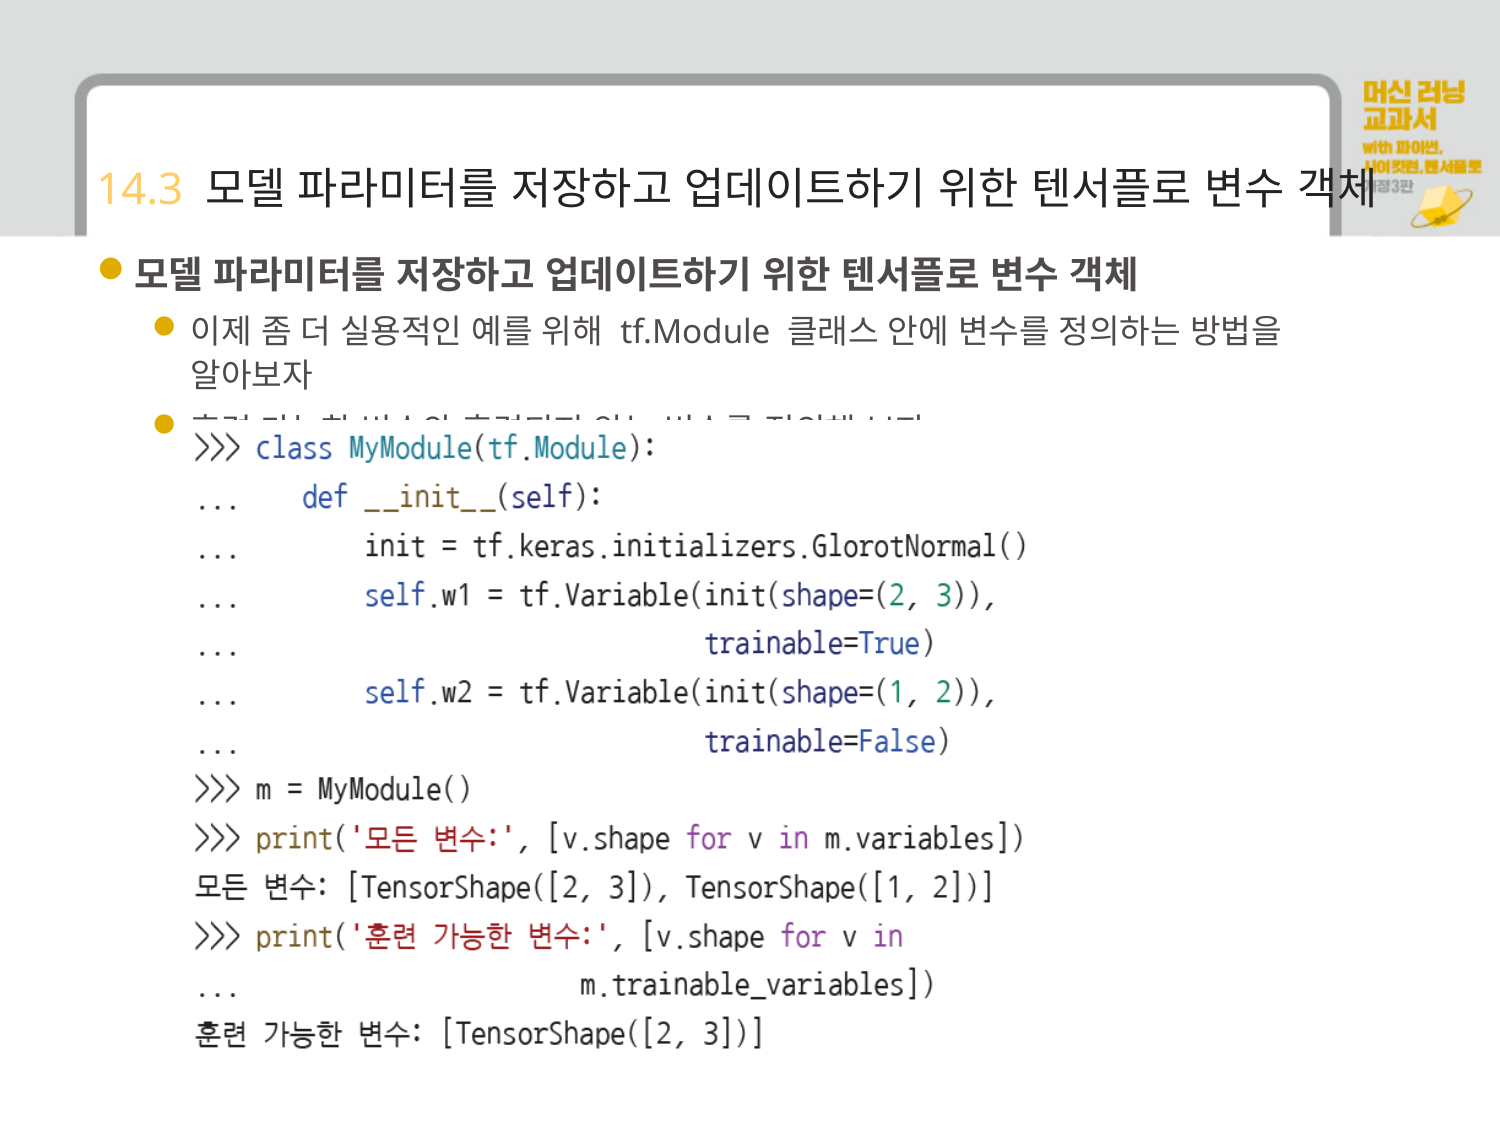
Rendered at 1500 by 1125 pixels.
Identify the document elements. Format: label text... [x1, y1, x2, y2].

picture [0, 0, 1500, 1125]
list 모델 파라미터를 저장하고 업데이트하기 위한 텐서플로 변수 객체 이제 좀 더 실용적인 예를 위해 tf.Module 클래스 안에 변수를 정의하는 방법을 알아보자 훈련 가능한 변수와 훈련되지 않는 변수를 정의해 보자 [81, 239, 1412, 1054]
title 14.3 모델 파라미터를 저장하고 업데이트하기 위한 텐서플로 변수 객체 [81, 90, 1412, 222]
